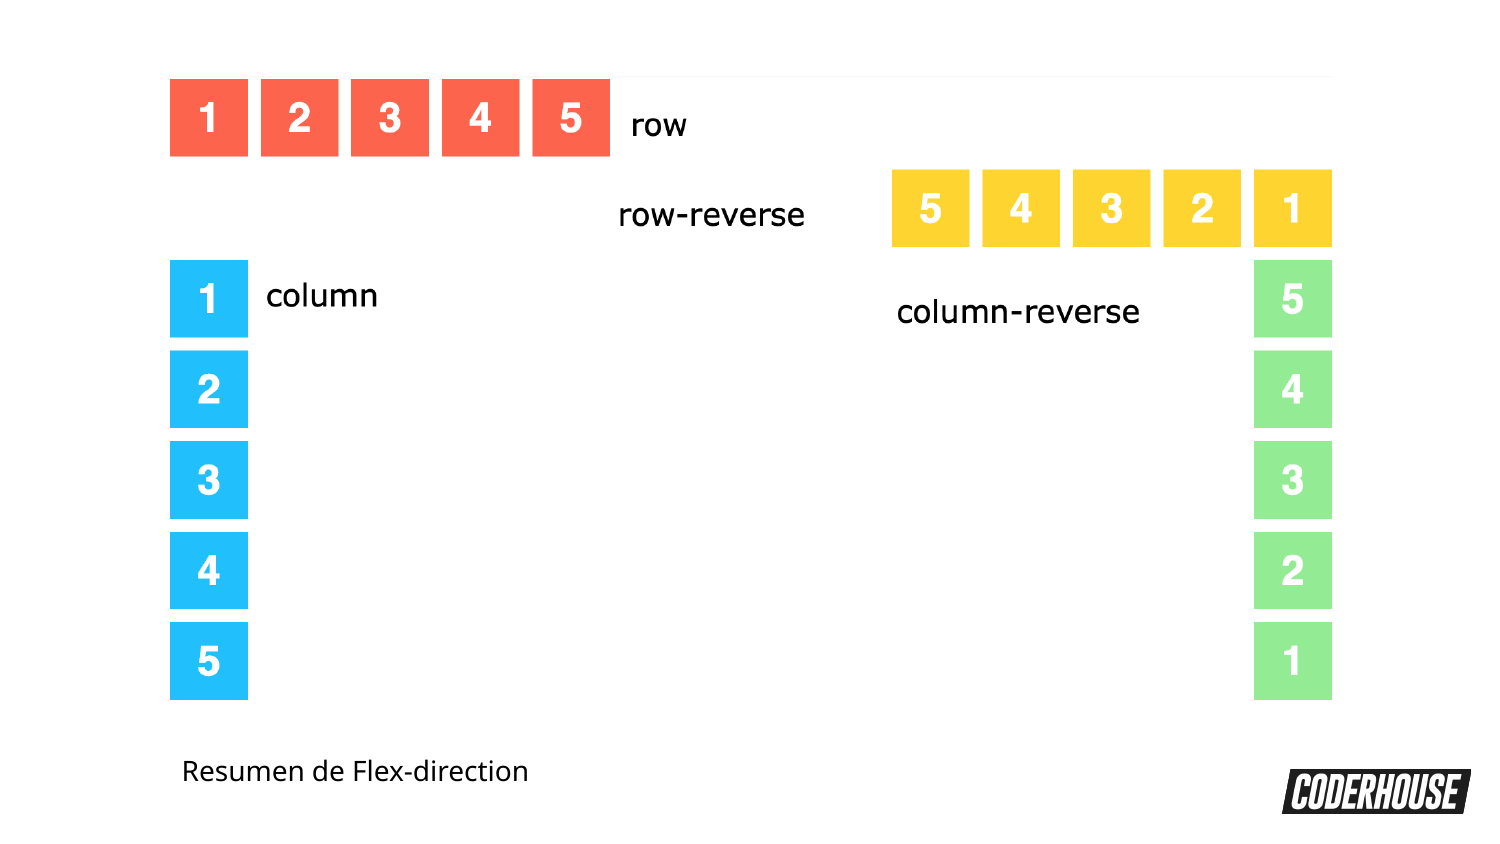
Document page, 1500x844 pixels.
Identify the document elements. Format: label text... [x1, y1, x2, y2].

text_box Resumen de Flex-direction [166, 738, 659, 844]
picture [1281, 769, 1471, 814]
picture [166, 76, 1334, 707]
